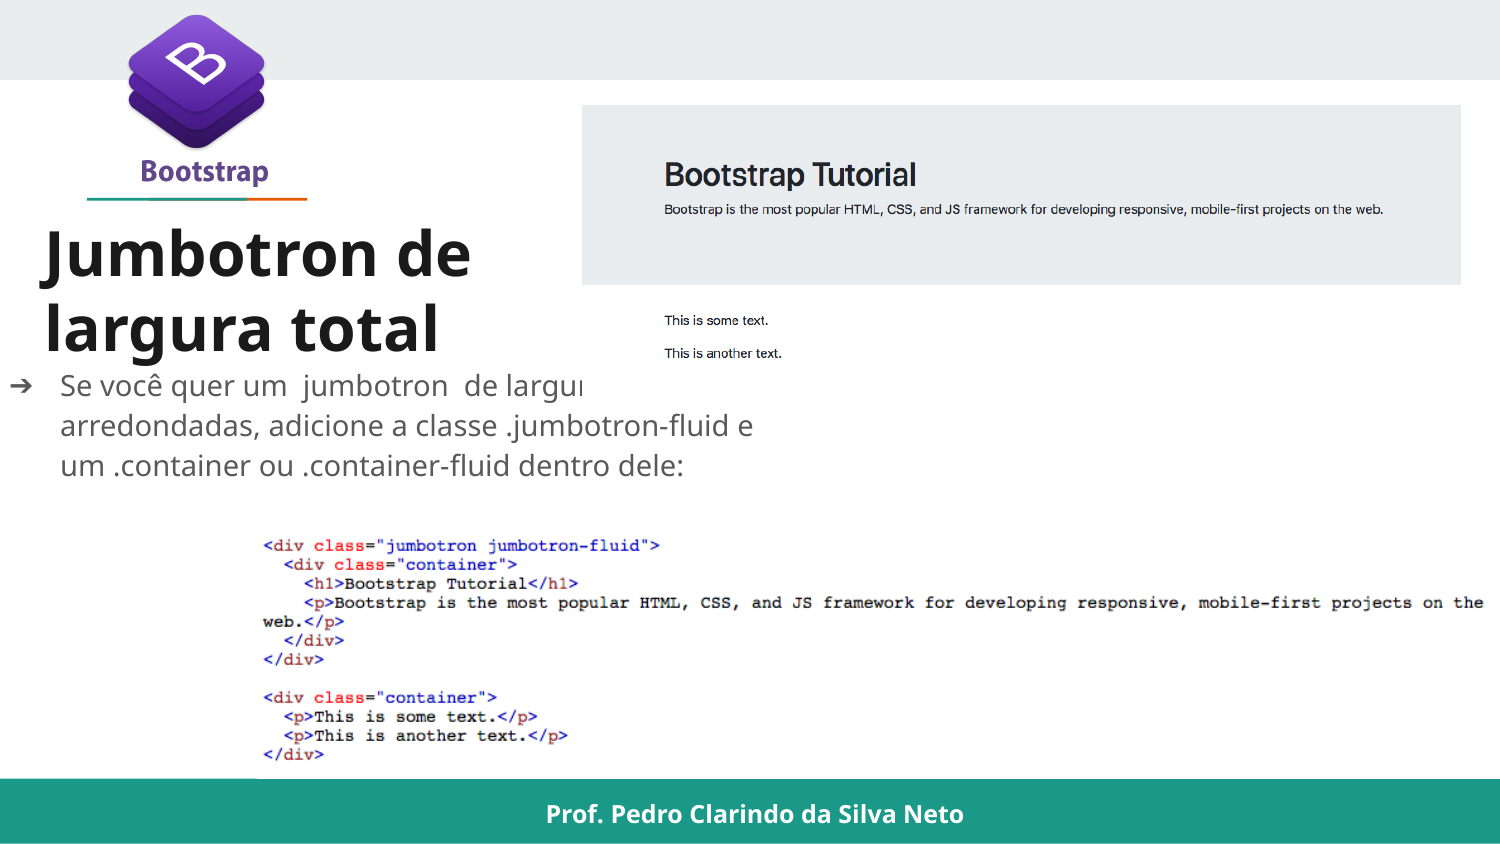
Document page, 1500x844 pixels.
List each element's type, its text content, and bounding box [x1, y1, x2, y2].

text_box [0, 778, 1500, 844]
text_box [99, 10, 306, 212]
picture [582, 105, 1461, 403]
title Prof. Pedro Clarindo da Silva Neto [10, 794, 1500, 844]
title Jumbotron de largura total [29, 199, 547, 403]
list Se você quer um jumbotron de largura total sem bordas arredondadas, adicione a classe .jumbotron-fluid e um .container ou .container-fluid dentro dele: [0, 346, 864, 593]
picture [256, 532, 1500, 779]
